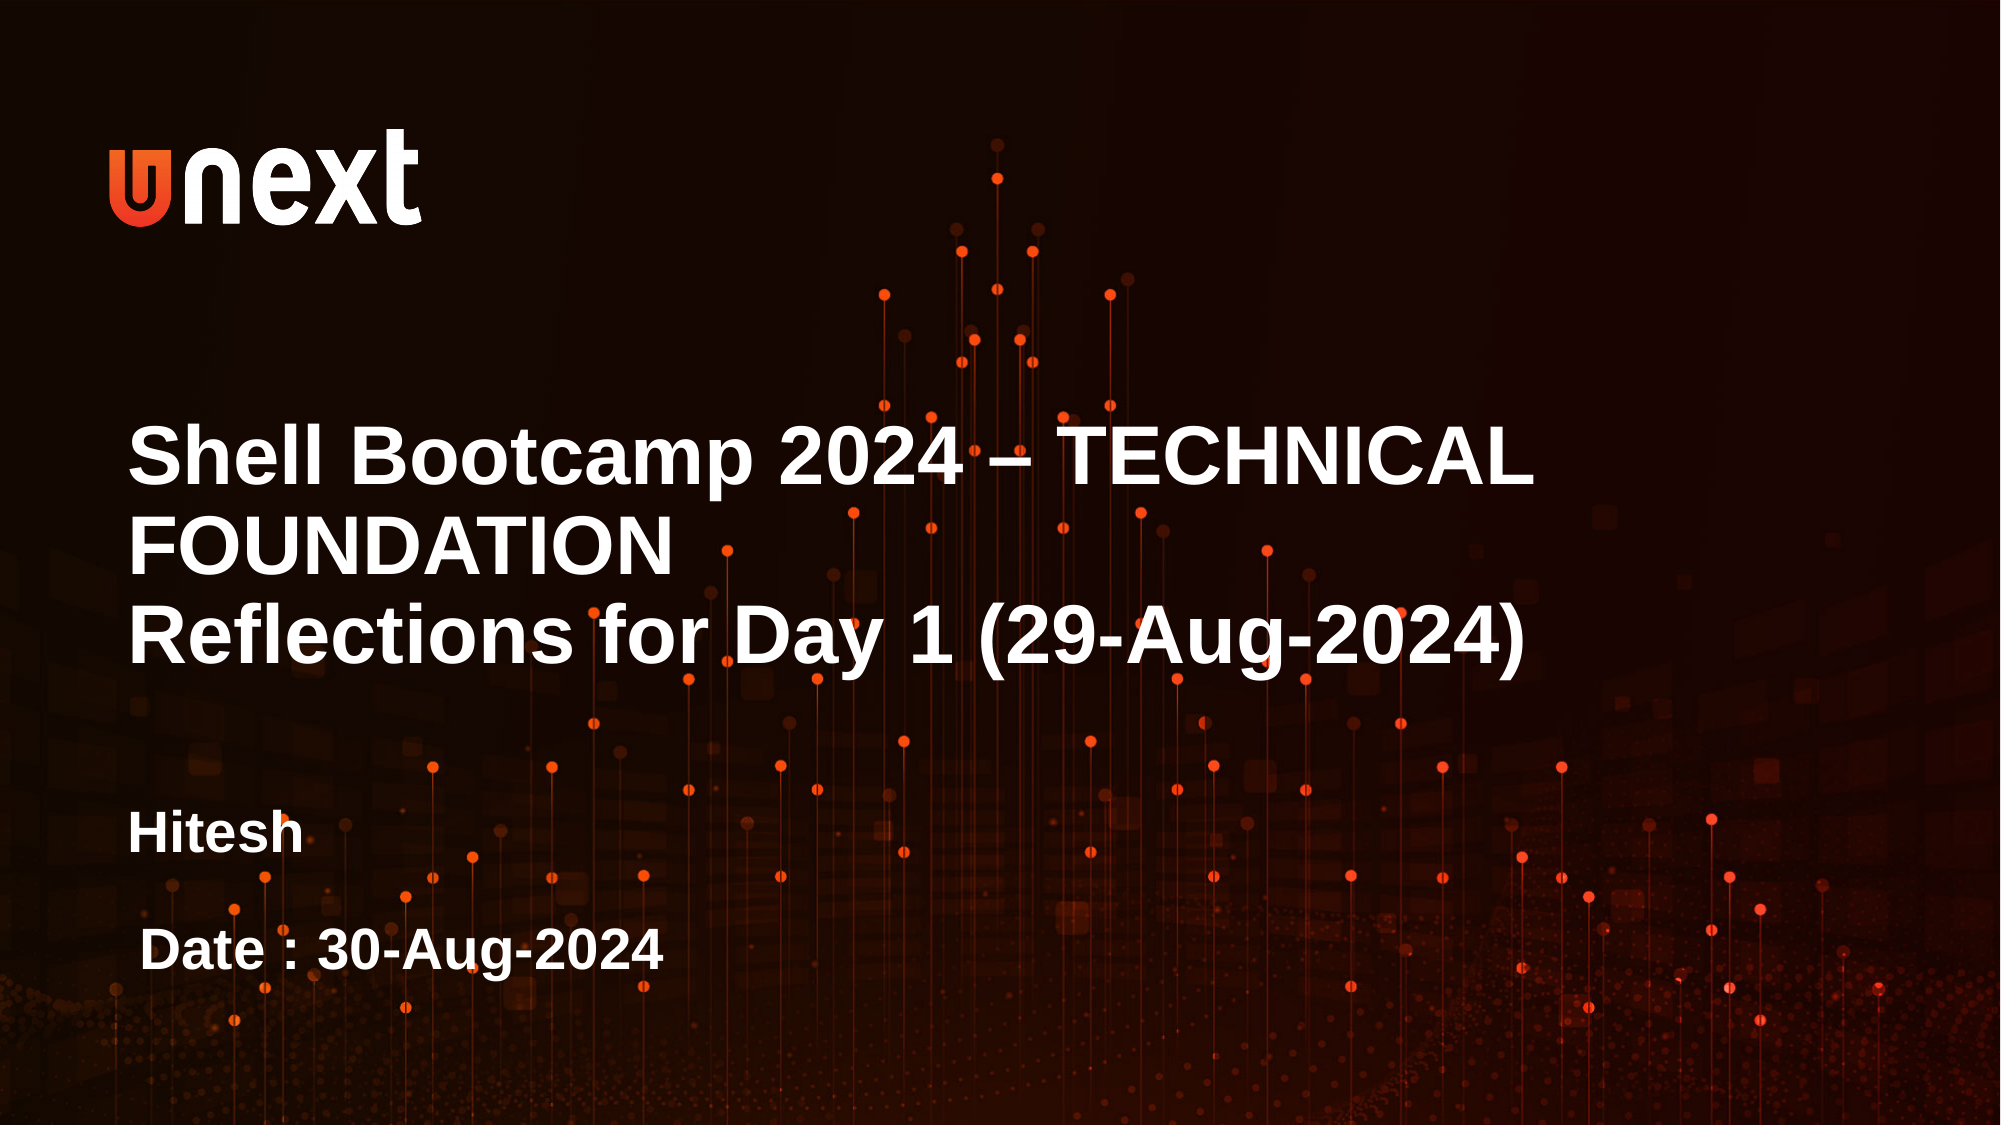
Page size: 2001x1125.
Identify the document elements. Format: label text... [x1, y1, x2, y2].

text_box Date : 30-Aug-2024 [124, 903, 1350, 989]
text_box Hitesh [112, 786, 1474, 872]
list Shell Bootcamp 2024 – TECHNICAL FOUNDATION Reflections for Day 1 (29-Aug-2024) [112, 36, 1839, 690]
picture [0, 0, 2001, 1125]
